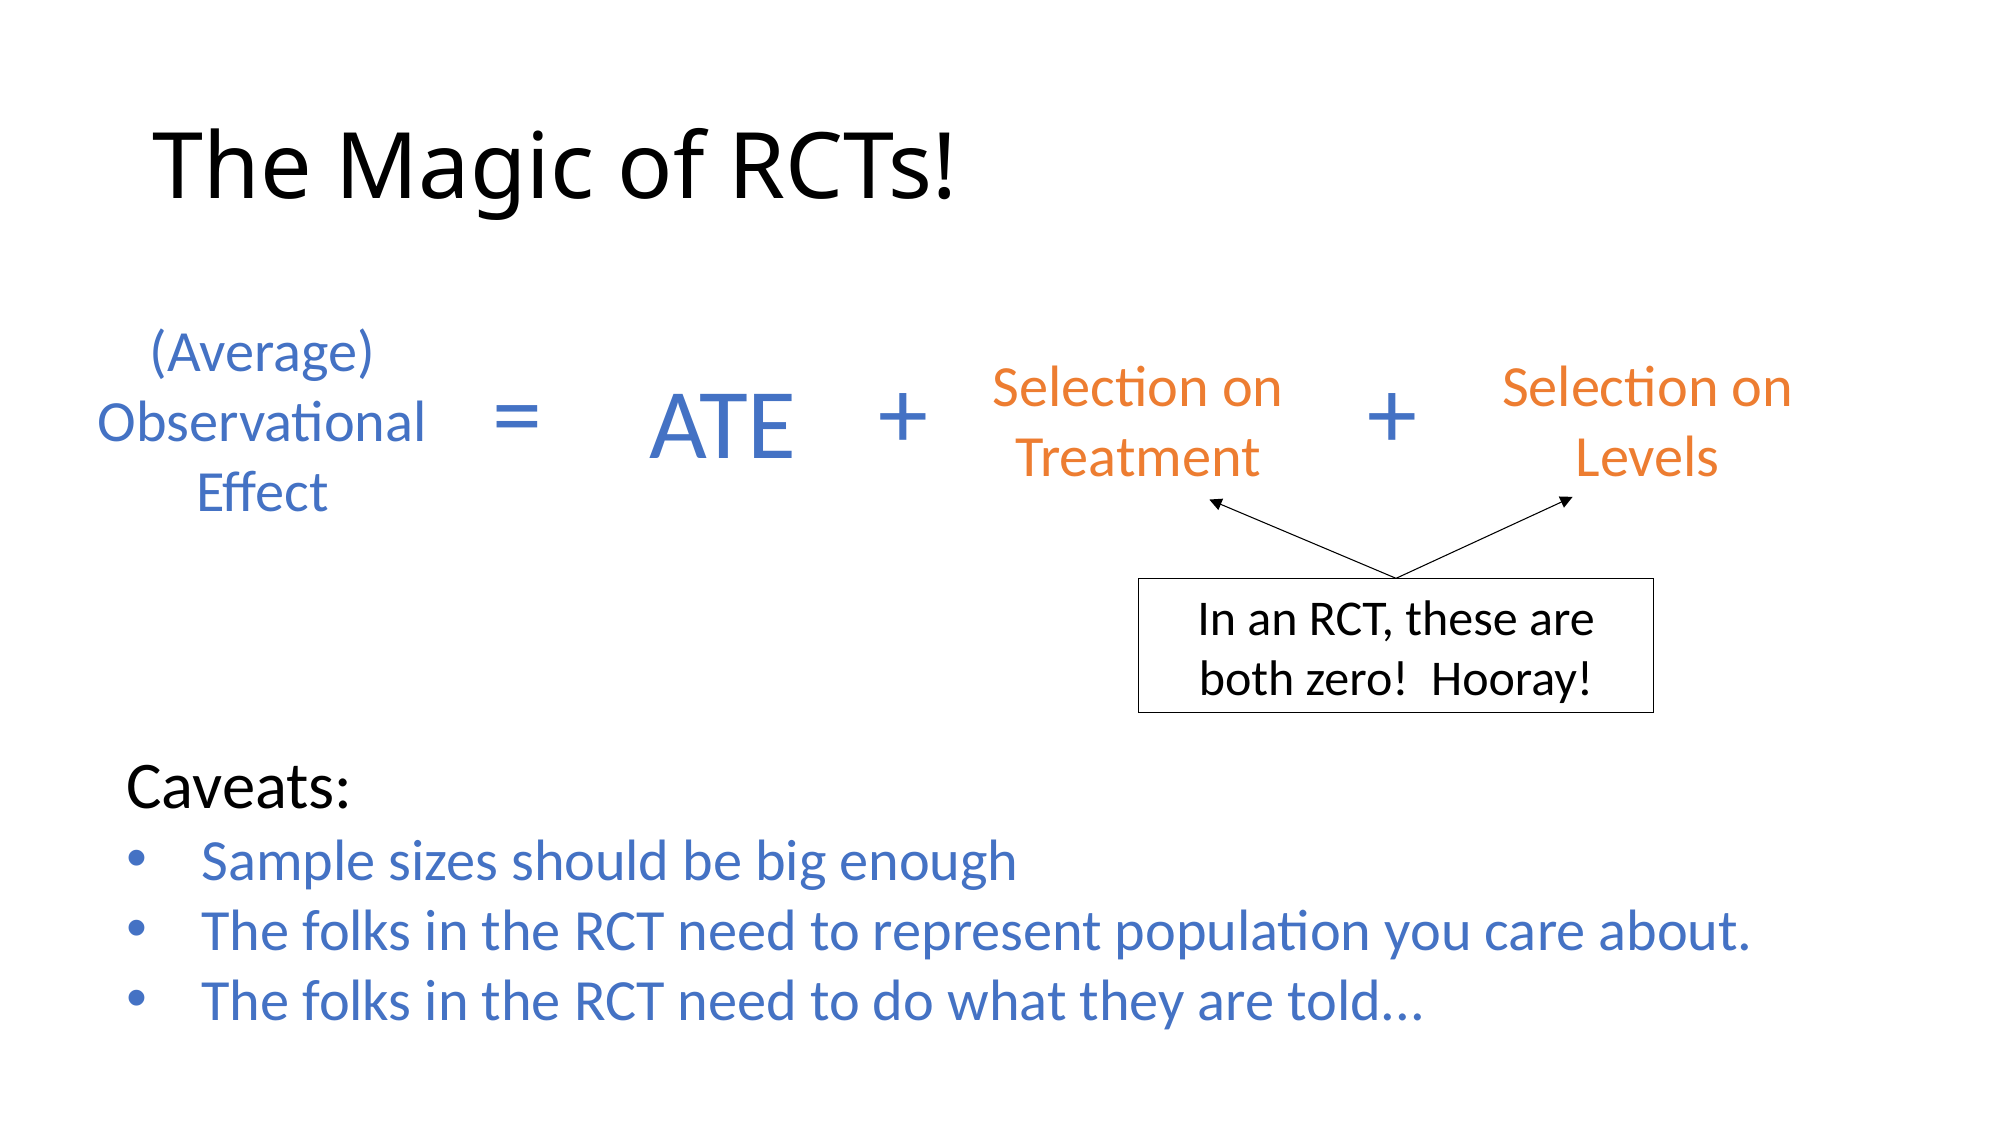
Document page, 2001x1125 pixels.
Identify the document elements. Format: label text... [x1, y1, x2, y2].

text_box Caveats: Sample sizes should be big enough The folks in the RCT need to represent population you care about. The folks in the RCT need to do what they are told... [111, 734, 1950, 1040]
text_box + [1354, 340, 1432, 476]
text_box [1138, 496, 1654, 715]
text_box Selection on Levels [1432, 340, 1863, 496]
text_box ATE [634, 350, 832, 486]
text_box = [477, 340, 675, 476]
title The Magic of RCTs! [137, 59, 1863, 278]
text_box (Average) Observational Effect [47, 305, 478, 531]
text_box + [864, 340, 923, 476]
text_box Selection on Treatment [923, 340, 1354, 496]
